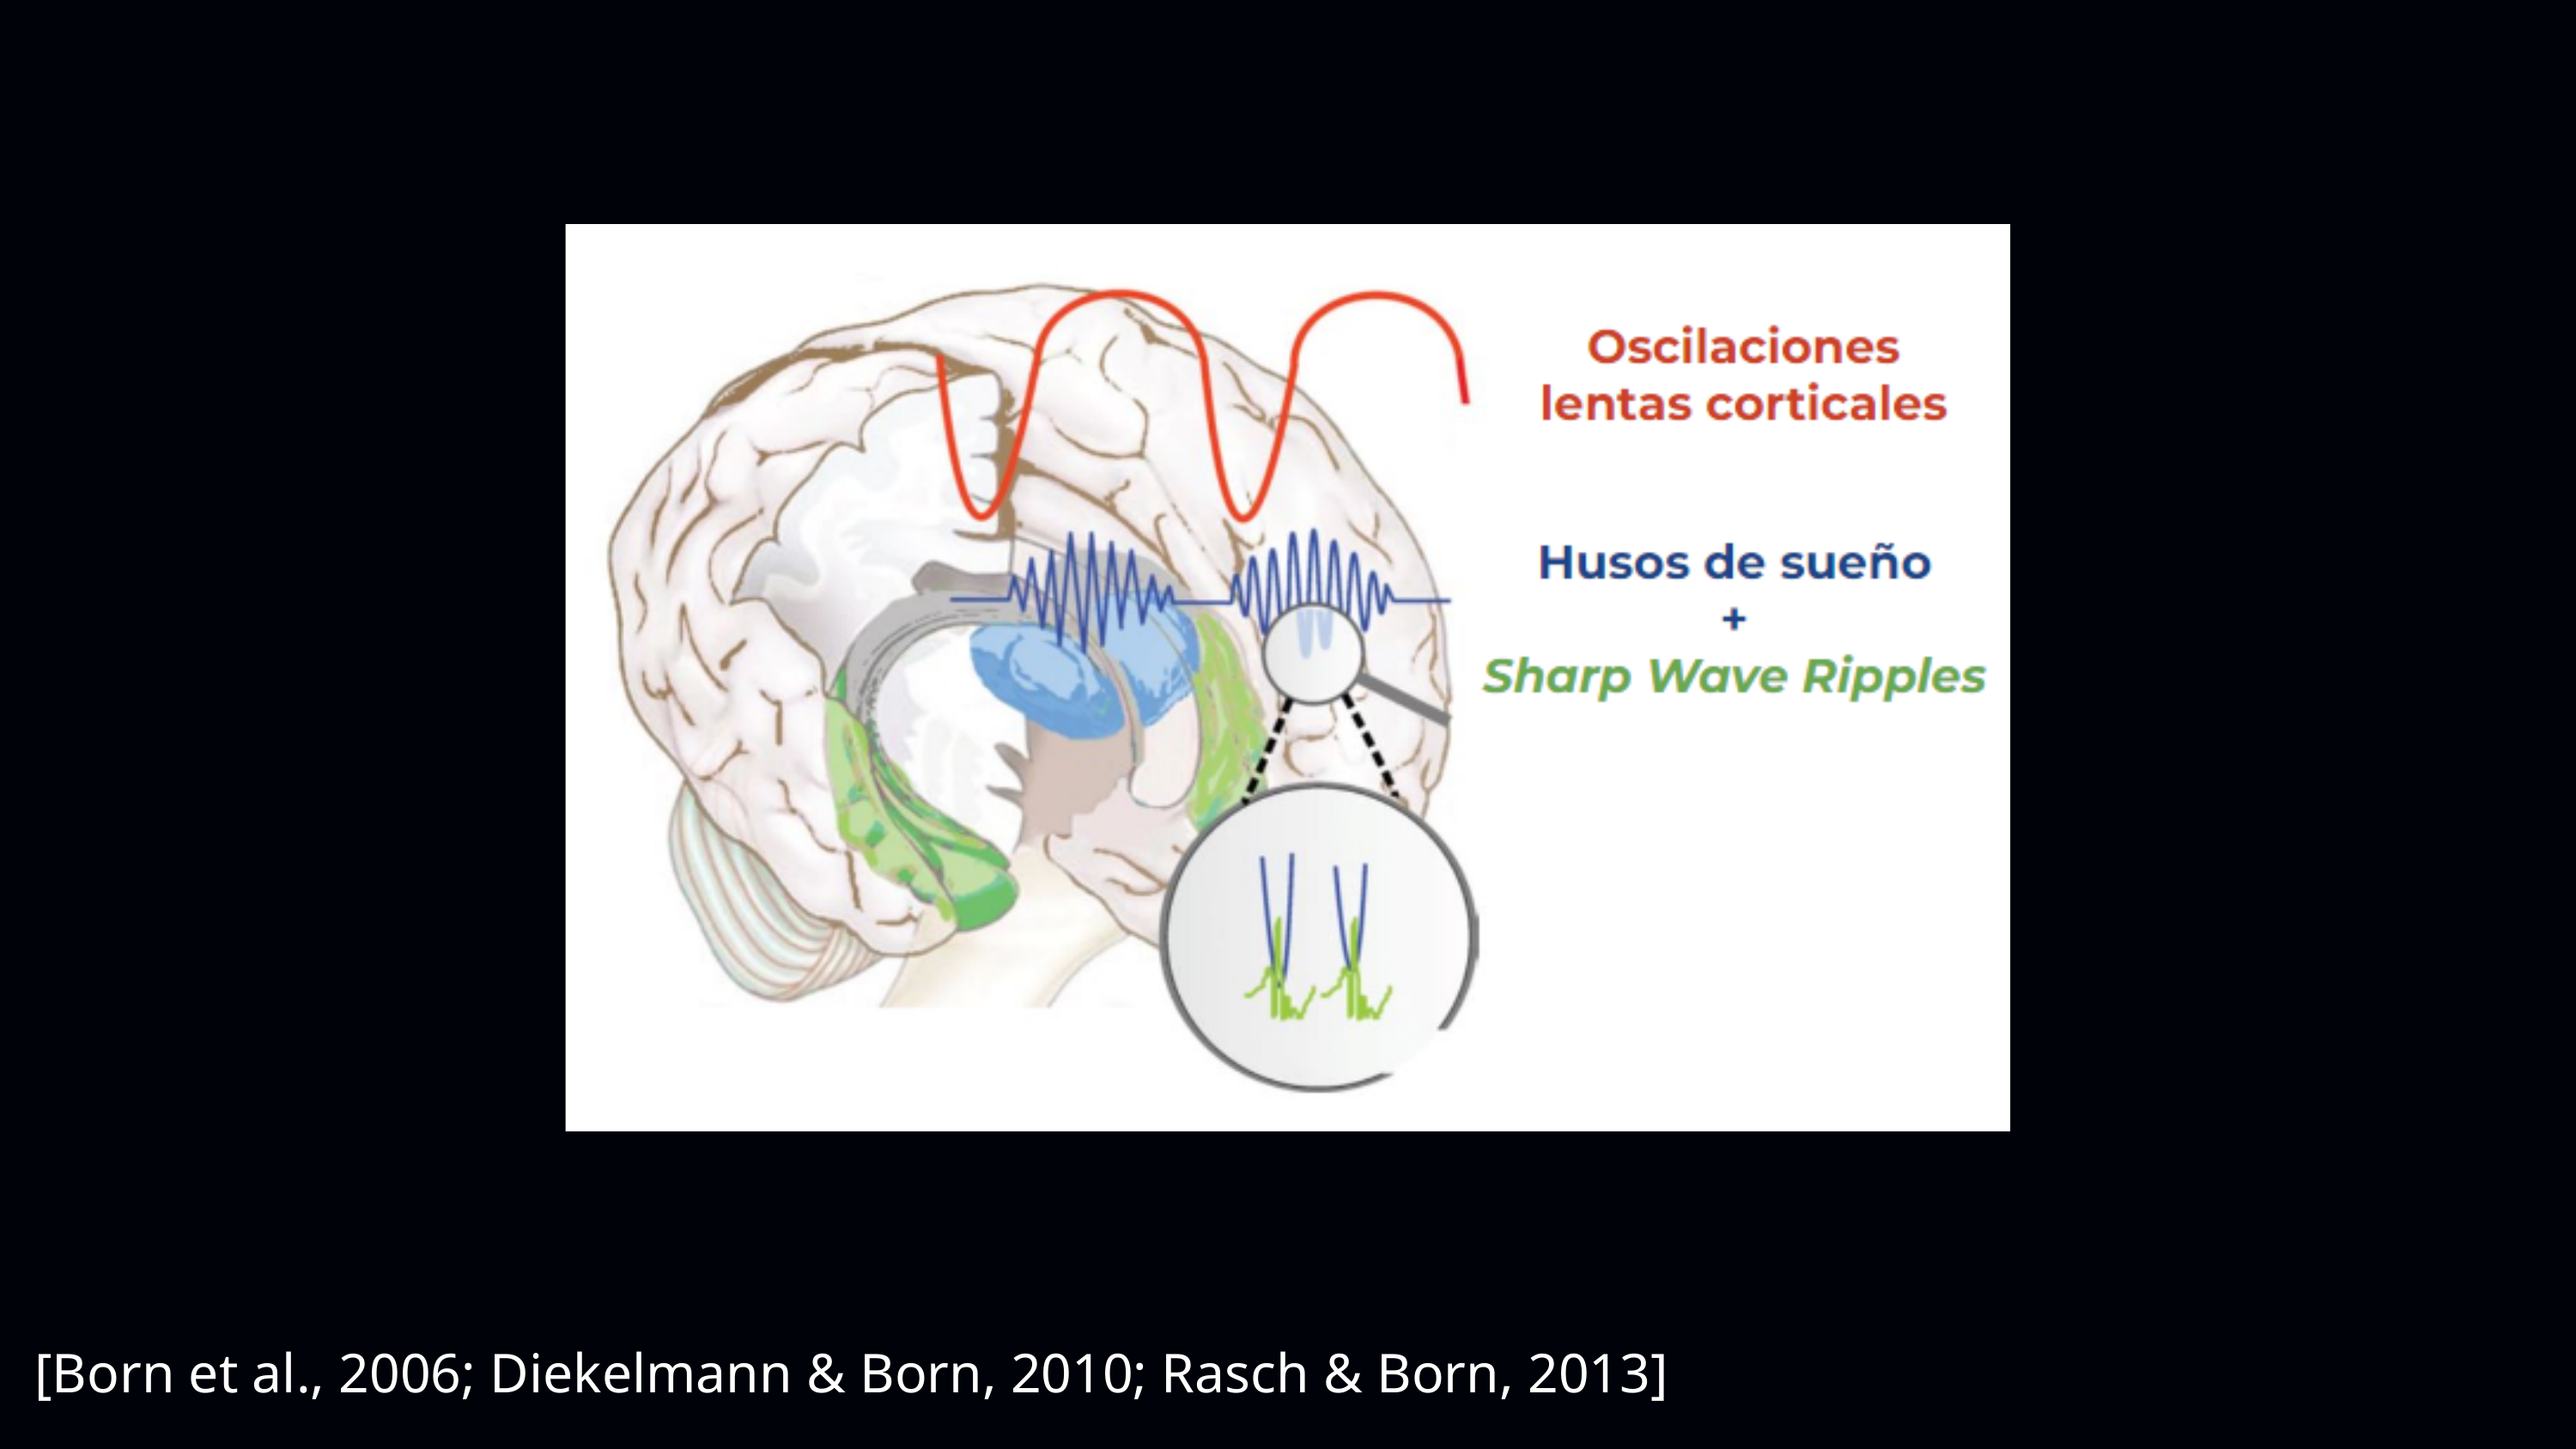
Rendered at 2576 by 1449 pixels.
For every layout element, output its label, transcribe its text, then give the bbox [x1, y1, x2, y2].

text_box [565, 224, 2011, 1131]
text_box [Born et al., 2006; Diekelmann & Born, 2010; Rasch & Born, 2013] [0, 1328, 1705, 1449]
